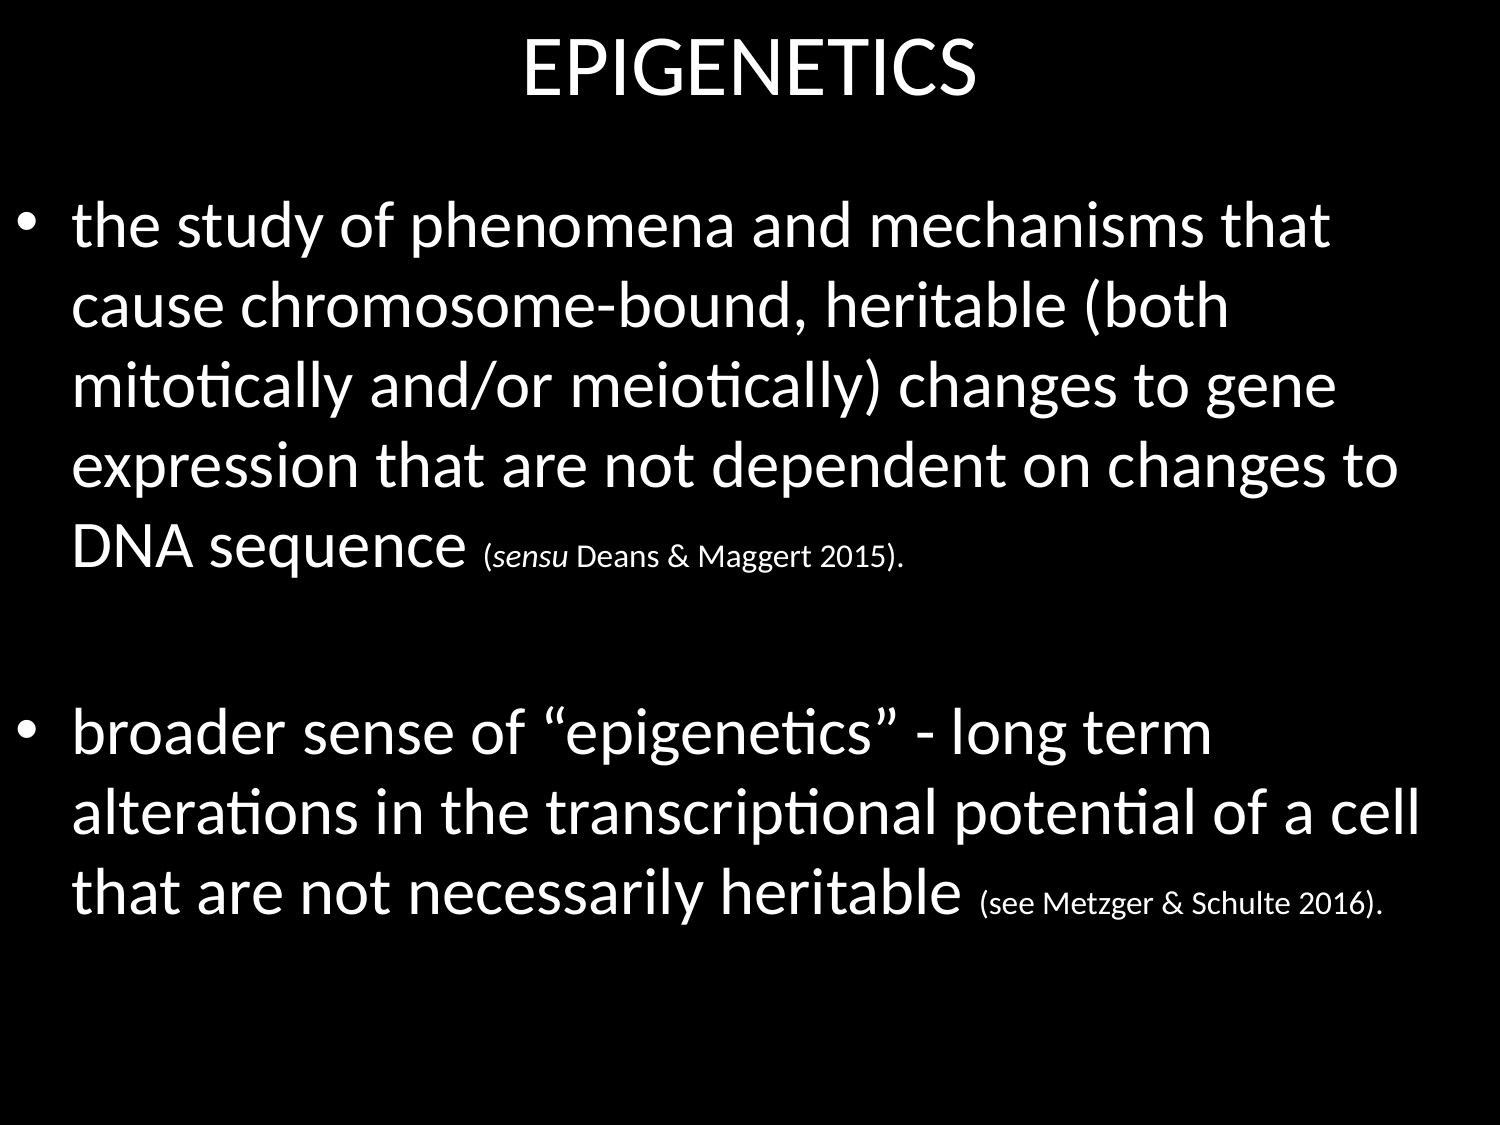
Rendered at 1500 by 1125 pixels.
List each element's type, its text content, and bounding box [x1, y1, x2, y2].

list the study of phenomena and mechanisms that cause chromosome-bound, heritable (both mitotically and/or meiotically) changes to gene expression that are not dependent on changes to DNA sequence (sensu Deans & Maggert 2015). broader sense of “epigenetics” - long term alterations in the transcriptional potential of a cell that are not necessarily heritable (see Metzger & Schulte 2016). [0, 173, 1500, 1005]
title EPIGENETICS [0, 0, 1500, 121]
